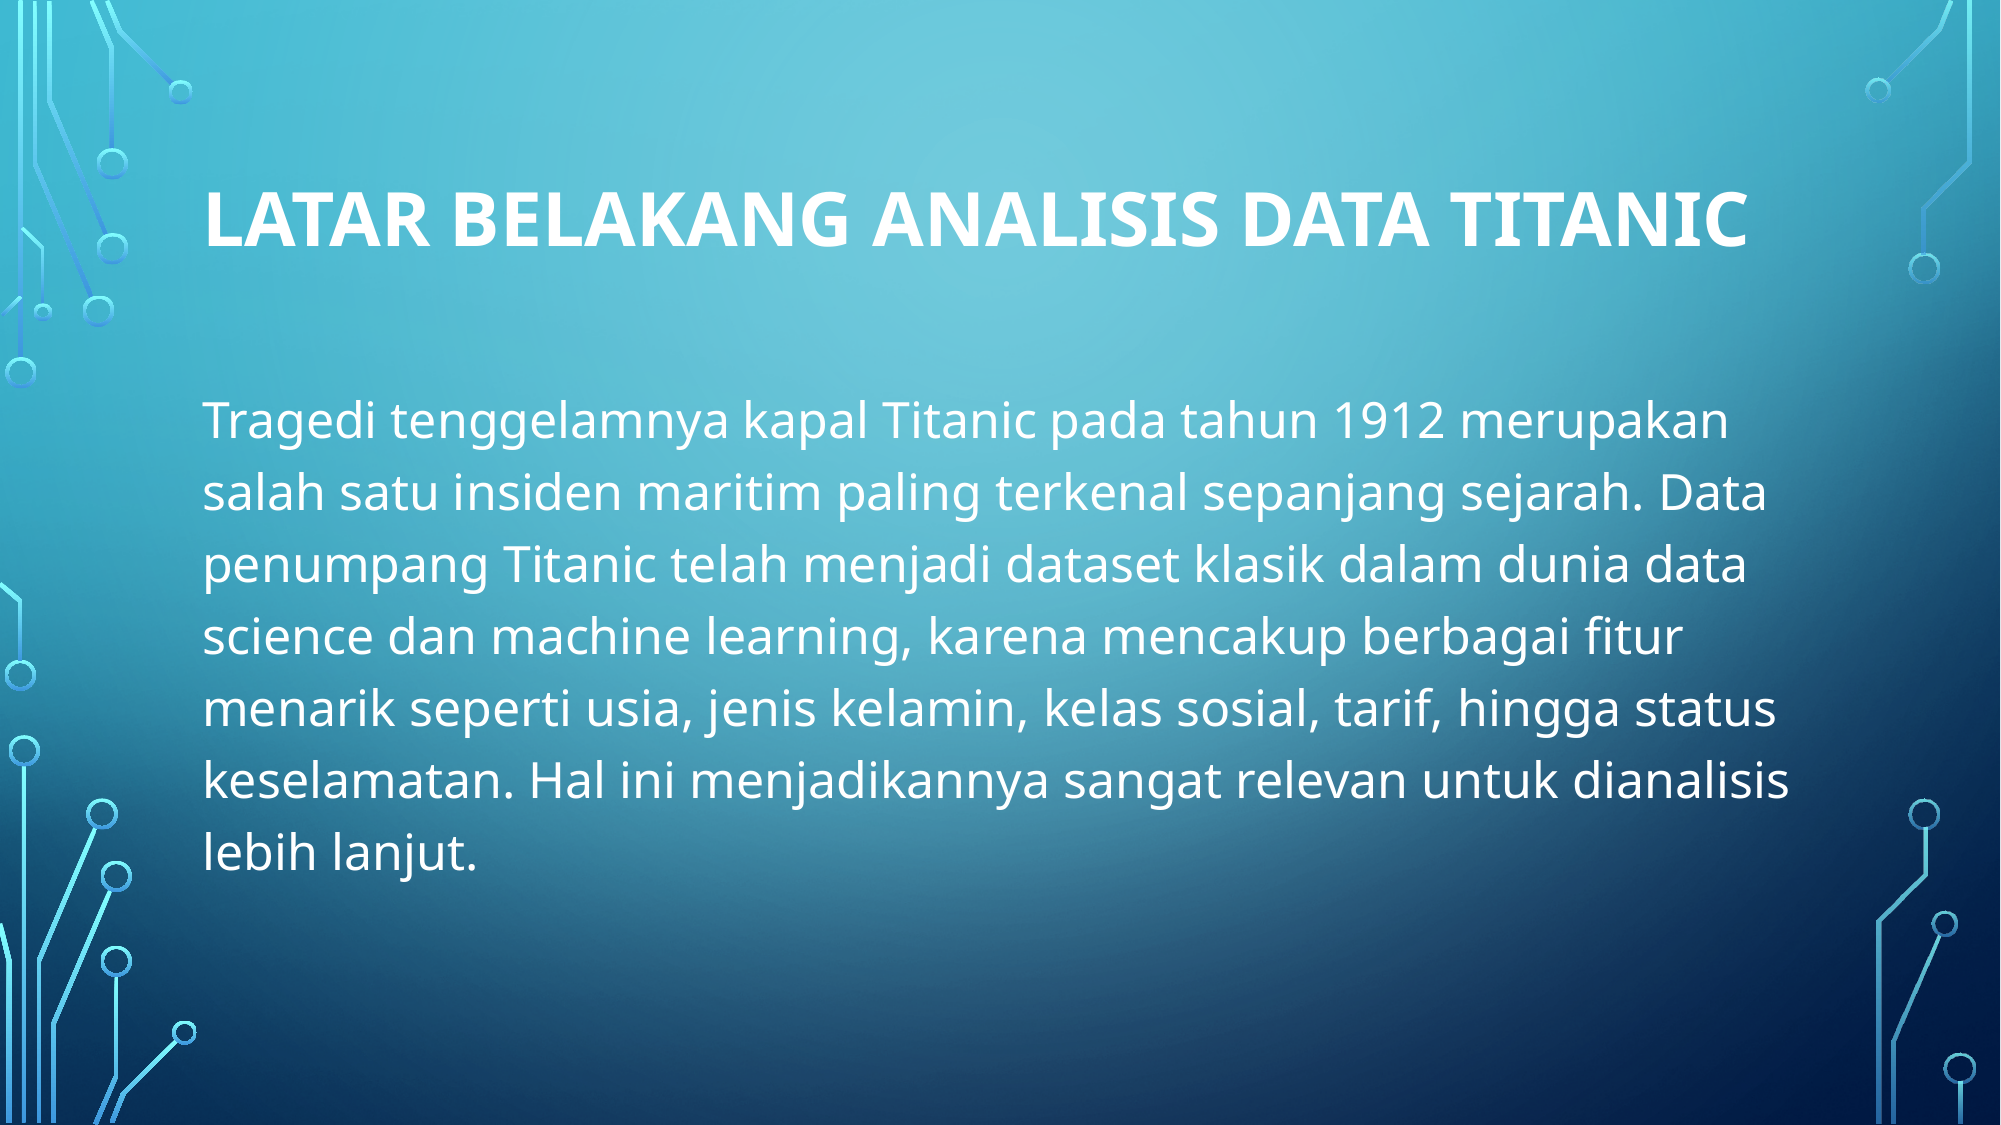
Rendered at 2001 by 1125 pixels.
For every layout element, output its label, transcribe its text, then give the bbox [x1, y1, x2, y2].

list Tragedi tenggelamnya kapal Titanic pada tahun 1912 merupakan salah satu insiden maritim paling terkenal sepanjang sejarah. Data penumpang Titanic telah menjadi dataset klasik dalam dunia data science dan machine learning, karena mencakup berbagai fitur menarik seperti usia, jenis kelamin, kelas sosial, tarif, hingga status keselamatan. Hal ini menjadikannya sangat relevan untuk dianalisis lebih lanjut. [187, 369, 1813, 950]
title Latar belakang analisis data titanic [187, 101, 1813, 344]
